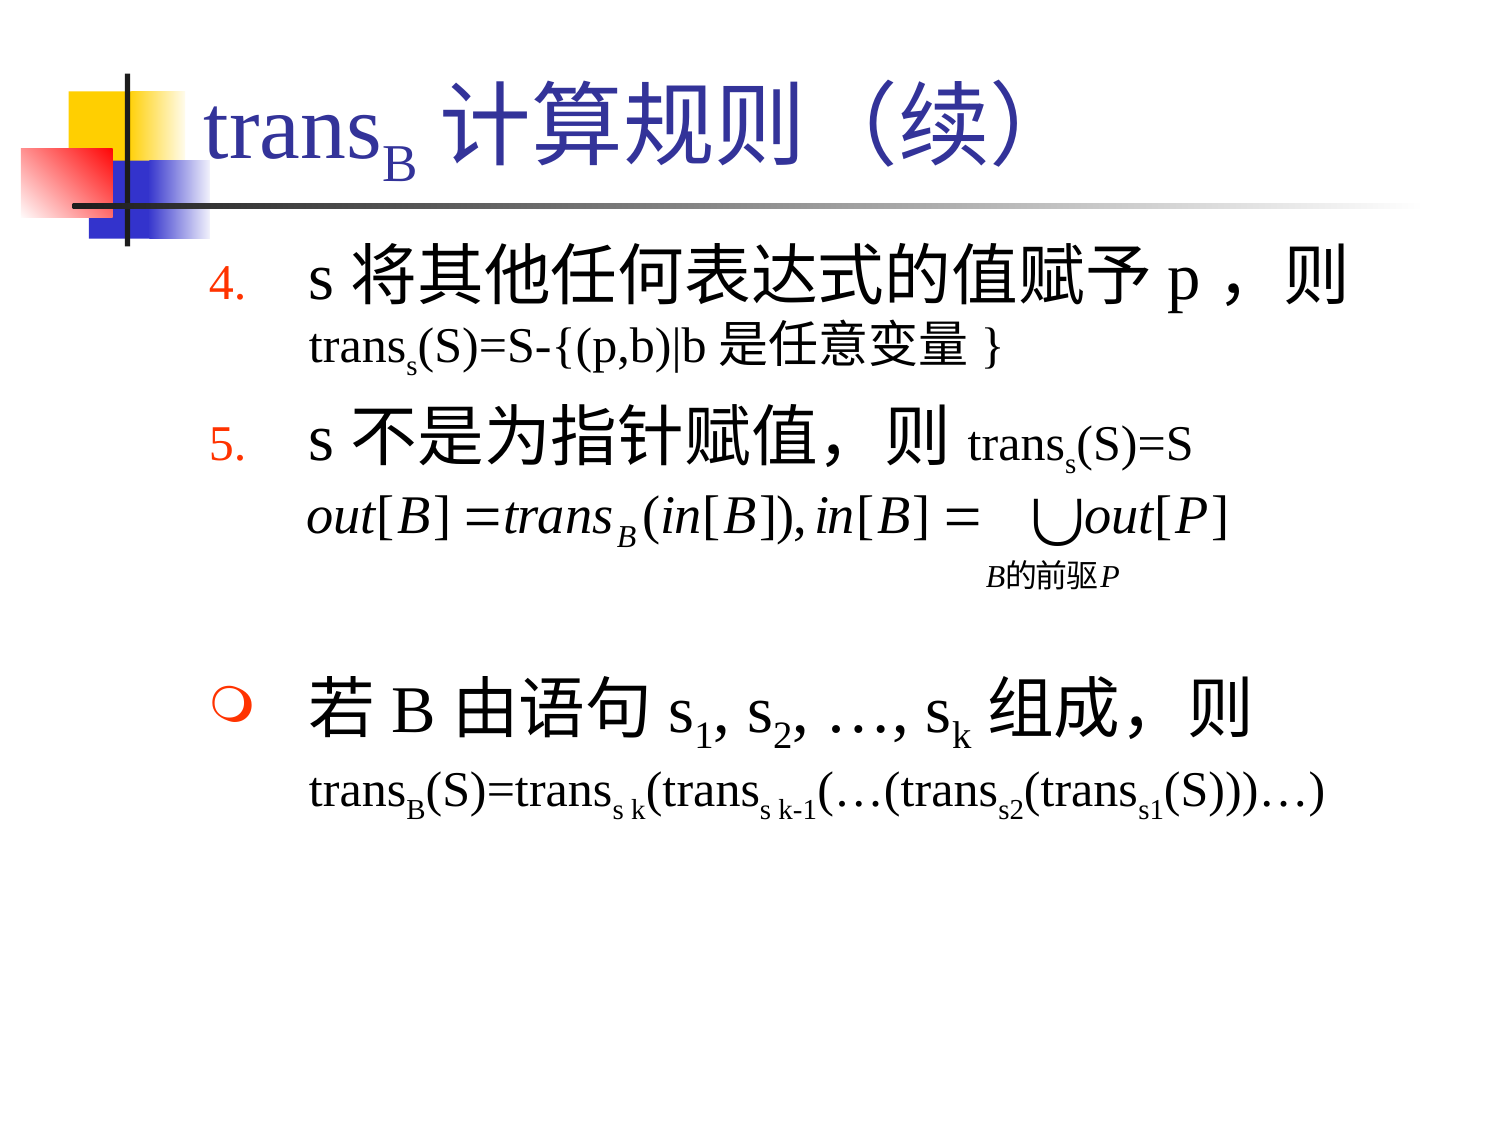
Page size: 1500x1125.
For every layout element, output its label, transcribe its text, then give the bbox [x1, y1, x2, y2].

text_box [299, 474, 1235, 602]
list s将其他任何表达式的值赋予p，则 transs(S)=S-{(p,b)|b是任意变量} s不是为指针赋值，则transs(S)=S 若B由语句s1, s2, …, sk组成，则 transB(S)=transs k(transs k-1(…(transs2(transs1(S)))…) [193, 224, 1469, 1000]
title transB计算规则（续） [188, 12, 1468, 200]
